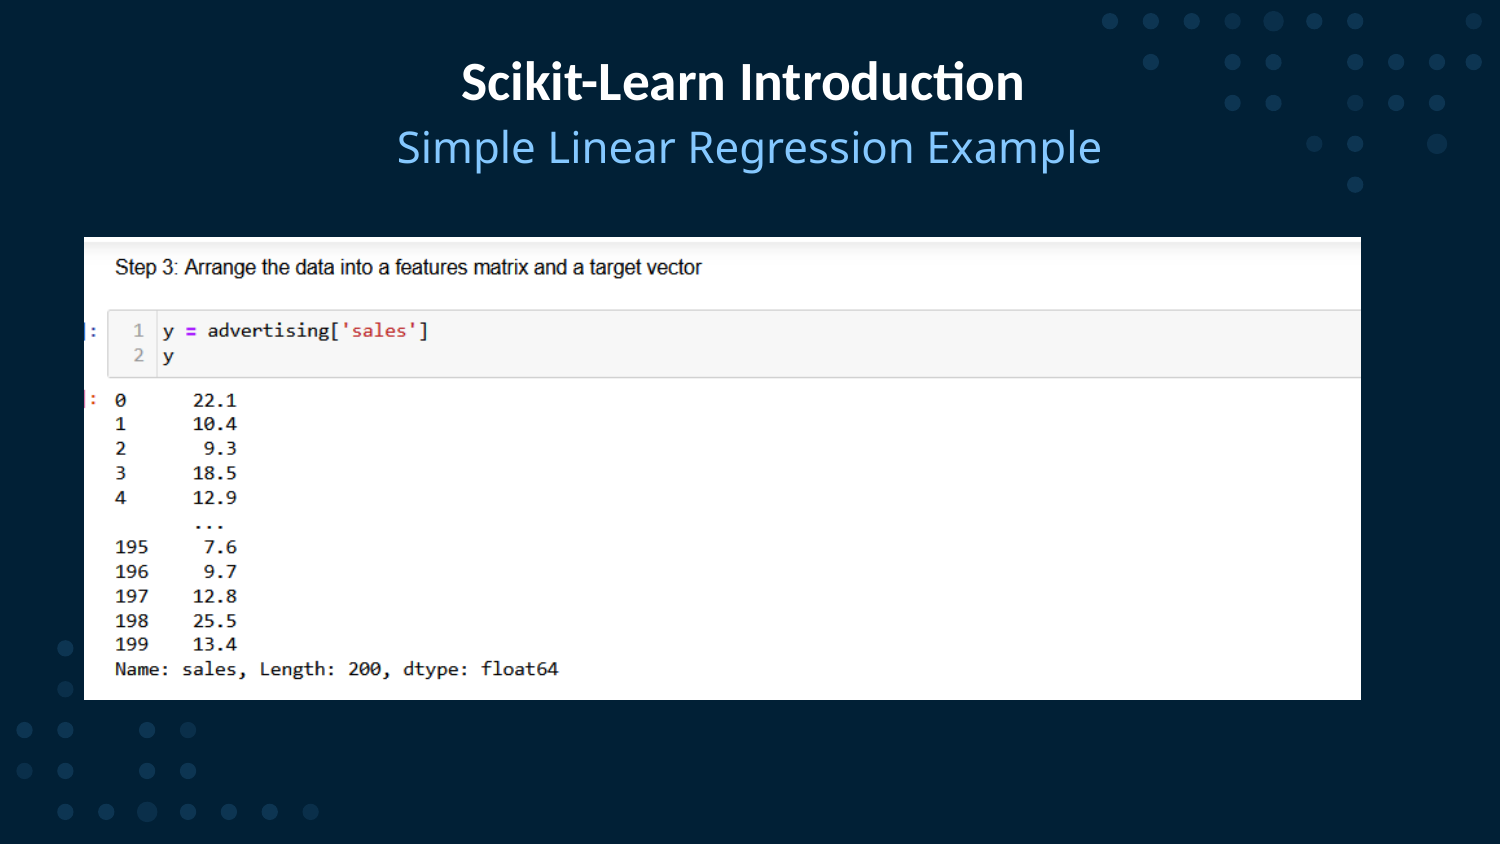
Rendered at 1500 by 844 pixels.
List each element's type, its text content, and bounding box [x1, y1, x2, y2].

list Simple Linear Regression Example [103, 120, 1397, 196]
title Scikit-Learn Introduction [103, 44, 1397, 120]
picture [84, 237, 1361, 700]
